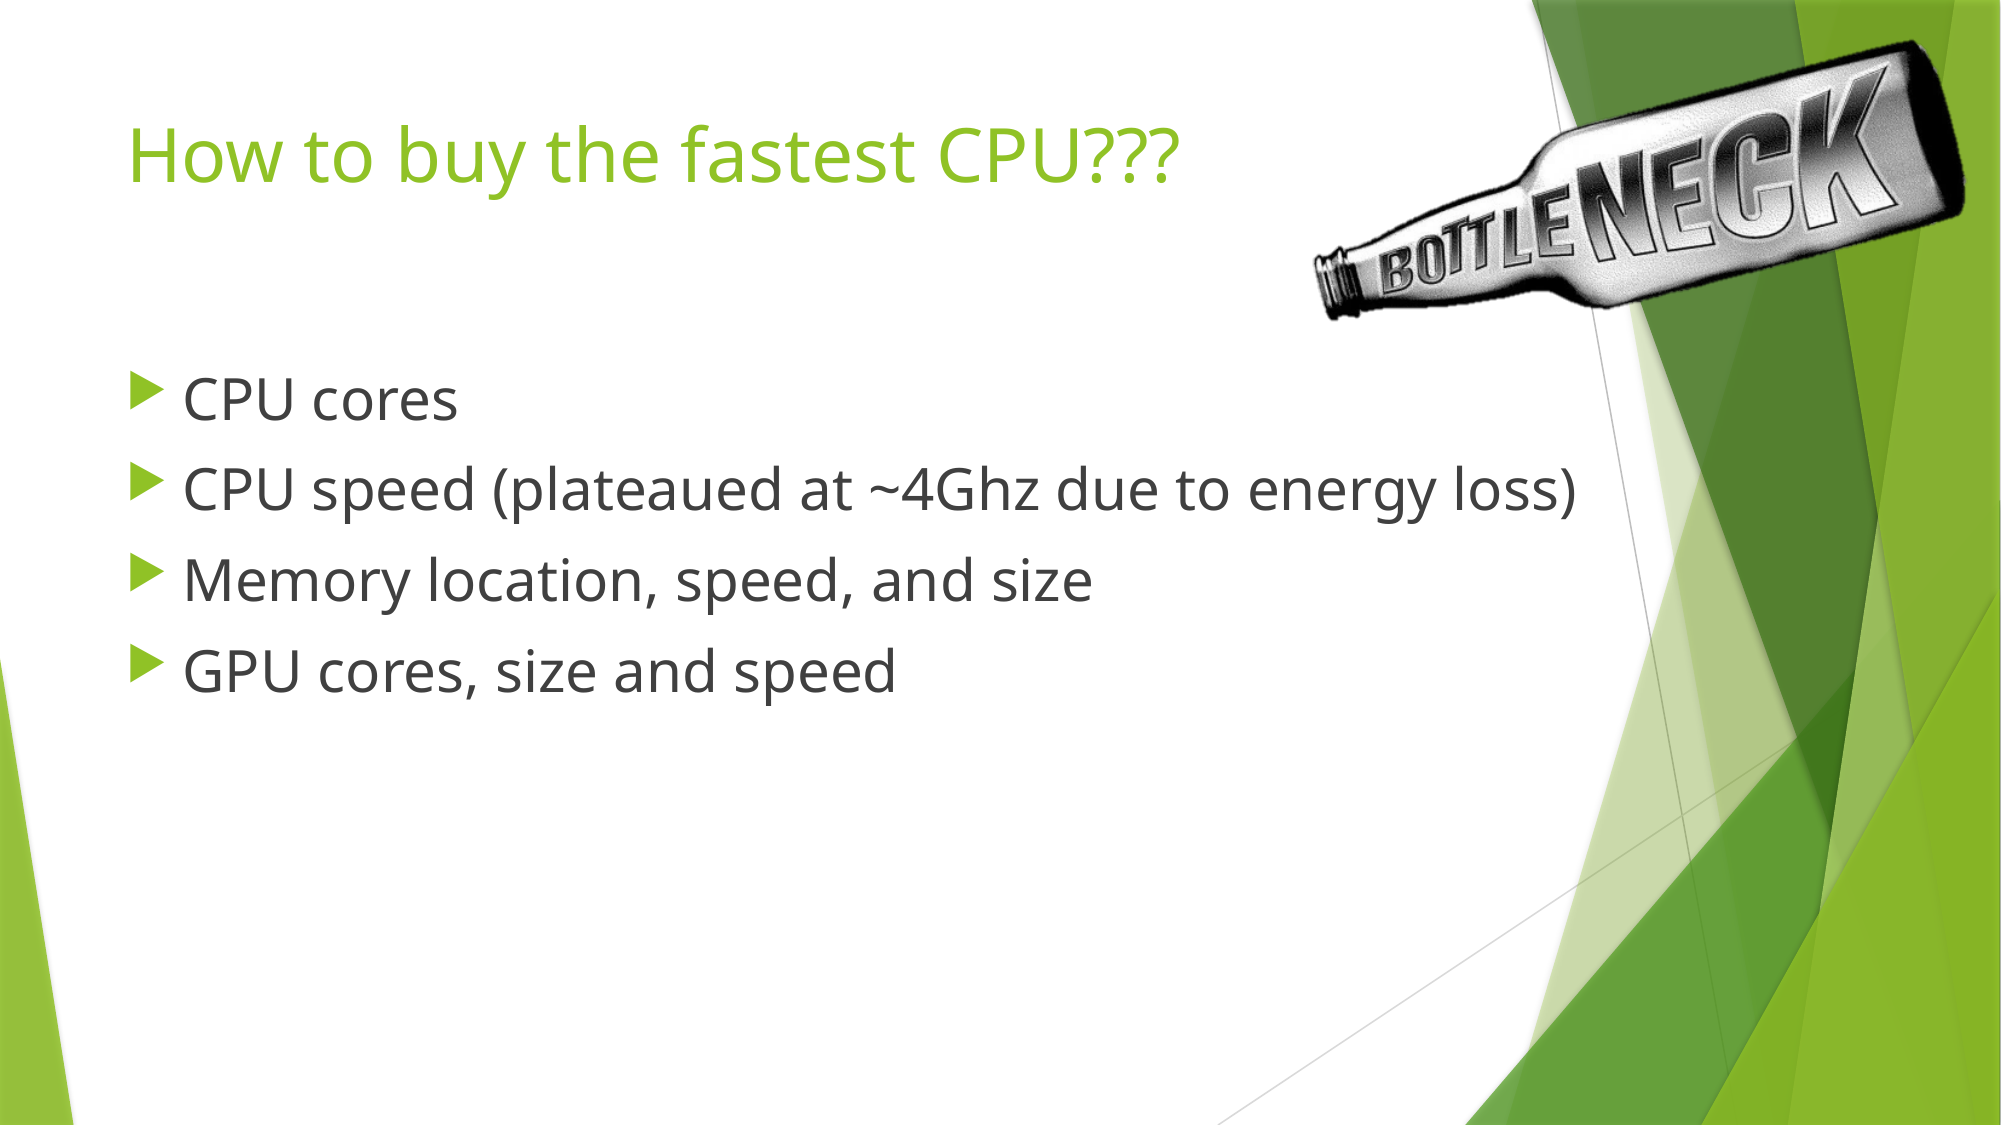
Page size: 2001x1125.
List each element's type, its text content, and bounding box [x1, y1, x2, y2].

list CPU cores CPU speed (plateaued at ~4Ghz due to energy loss) Memory location, speed, and size GPU cores, size and speed [111, 354, 1811, 992]
picture [1273, 0, 2000, 382]
title How to buy the fastest CPU??? [111, 99, 1269, 317]
